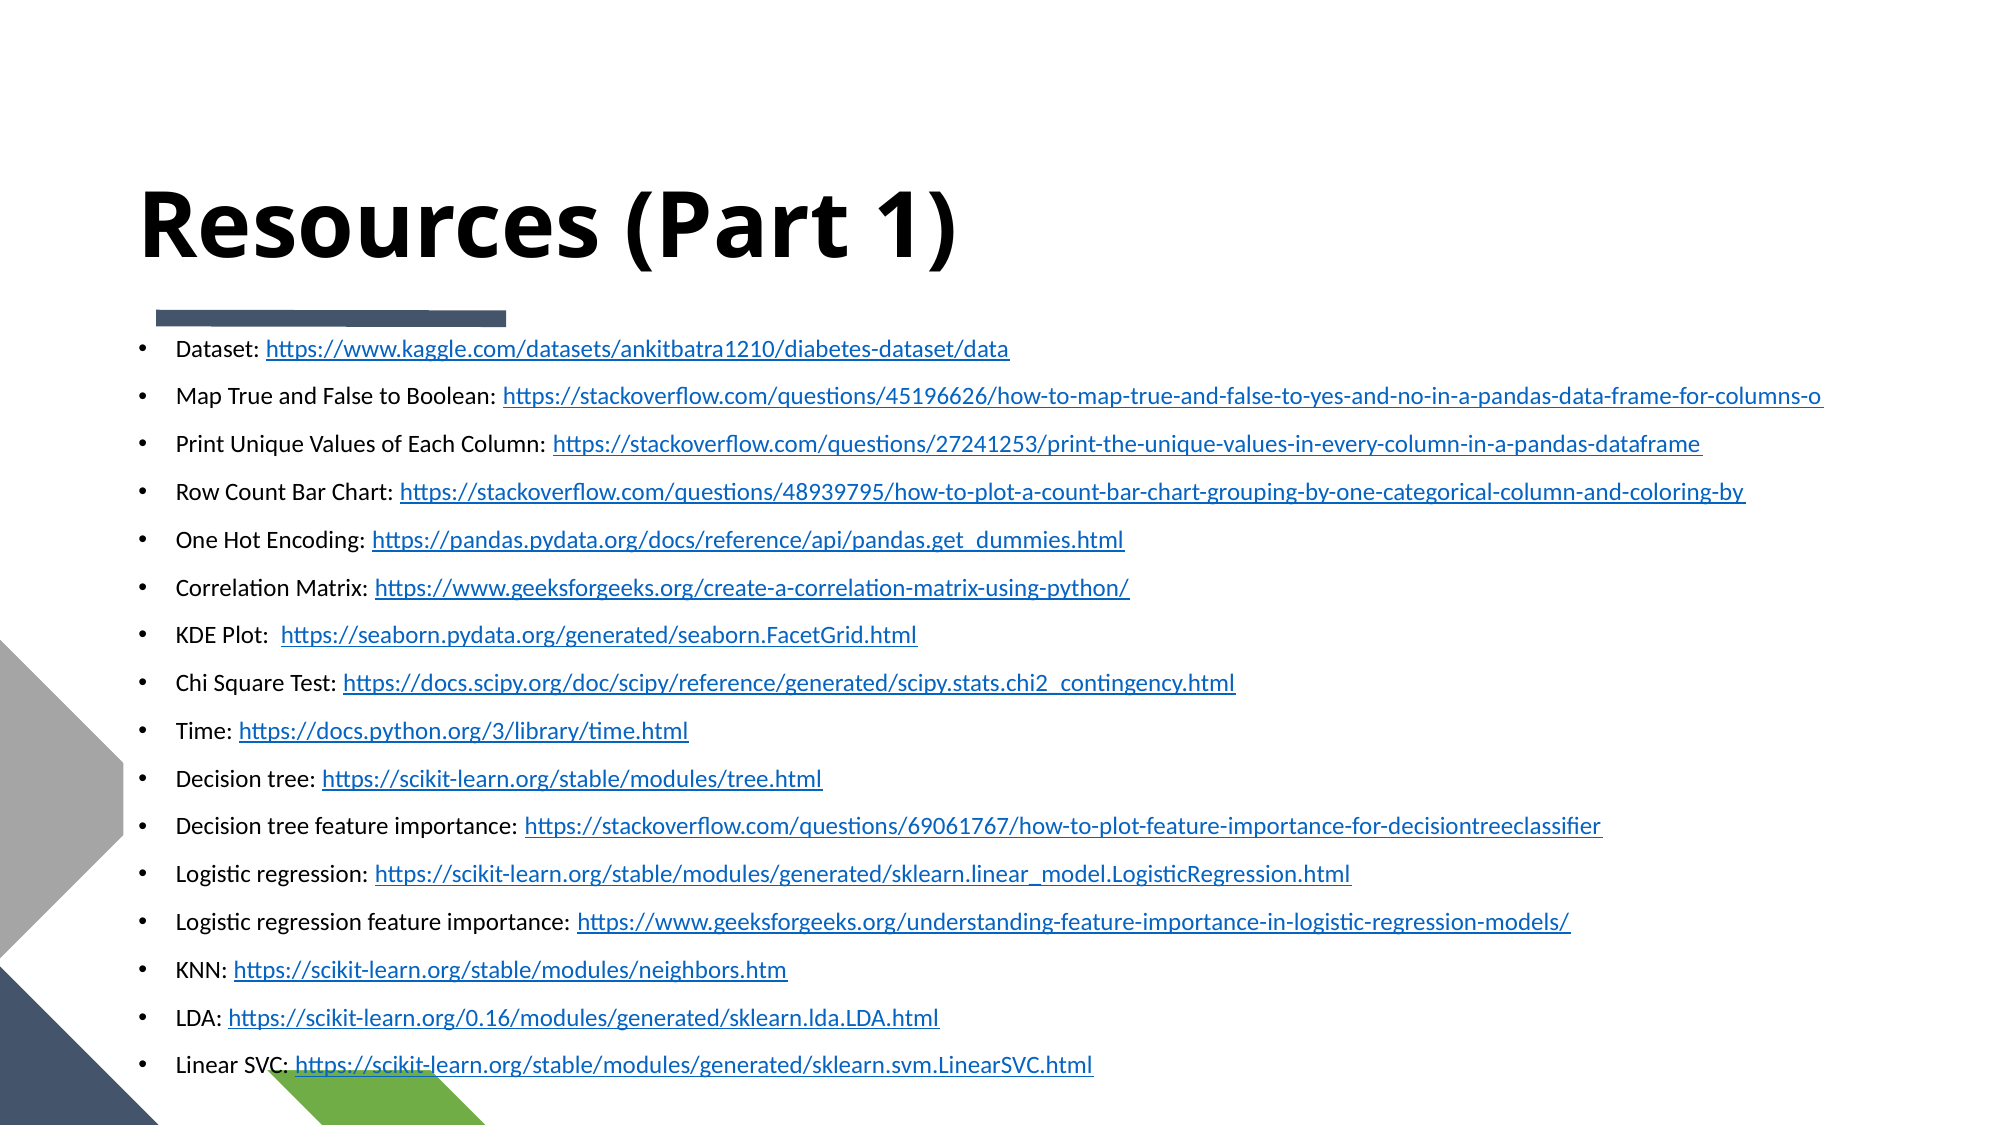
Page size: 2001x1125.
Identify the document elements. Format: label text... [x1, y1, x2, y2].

slide_number 16 [159, 1071, 246, 1080]
text_box Dataset: https://www.kaggle.com/datasets/ankitbatra1210/diabetes-dataset/data Map True and False to Boolean: https://stackoverflow.com/questions/45196626/how-to-map-true-and-false-to-yes-and-no-in-a-pandas-data-frame-for-columns-o Print Unique Values of Each Column: https://stackoverflow.com/questions/27241253/print-the-unique-values-in-every-column-in-a-pandas-dataframe Row Count Bar Chart: https://stackoverflow.com/questions/48939795/how-to-plot-a-count-bar-chart-grouping-by-one-categorical-column-and-coloring-by One Hot Encoding: https://pandas.pydata.org/docs/reference/api/pandas.get_dummies.html Correlation Matrix: https://www.geeksforgeeks.org/create-a-correlation-matrix-using-python/ KDE Plot: https://seaborn.pydata.org/generated/seaborn.FacetGrid.html Chi Square Test: https://docs.scipy.org/doc/scipy/reference/generated/scipy.stats.chi2_contingency.html Time: https://docs.python.org/3/library/time.html Decision tree: https://scikit-learn.org/stable/modules/tree.html Decision tree feature importance: https://stackoverflow.com/questions/69061767/how-to-plot-feature-importance-for-decisiontreeclassifier Logistic regression: https://scikit-learn.org/stable/modules/generated/sklearn.linear_model.LogisticRegression.html Logistic regression feature importance: https://www.geeksforgeeks.org/understanding-feature-importance-in-logistic-regression-models/ KNN: https://scikit-learn.org/stable/modules/neighbors.htm LDA: https://scikit-learn.org/0.16/modules/generated/sklearn.lda.LDA.html Linear SVC: https://scikit-learn.org/stable/modules/generated/sklearn.svm.LinearSVC.html [123, 328, 2000, 1071]
title Resources (Part 1) [137, 59, 1863, 278]
